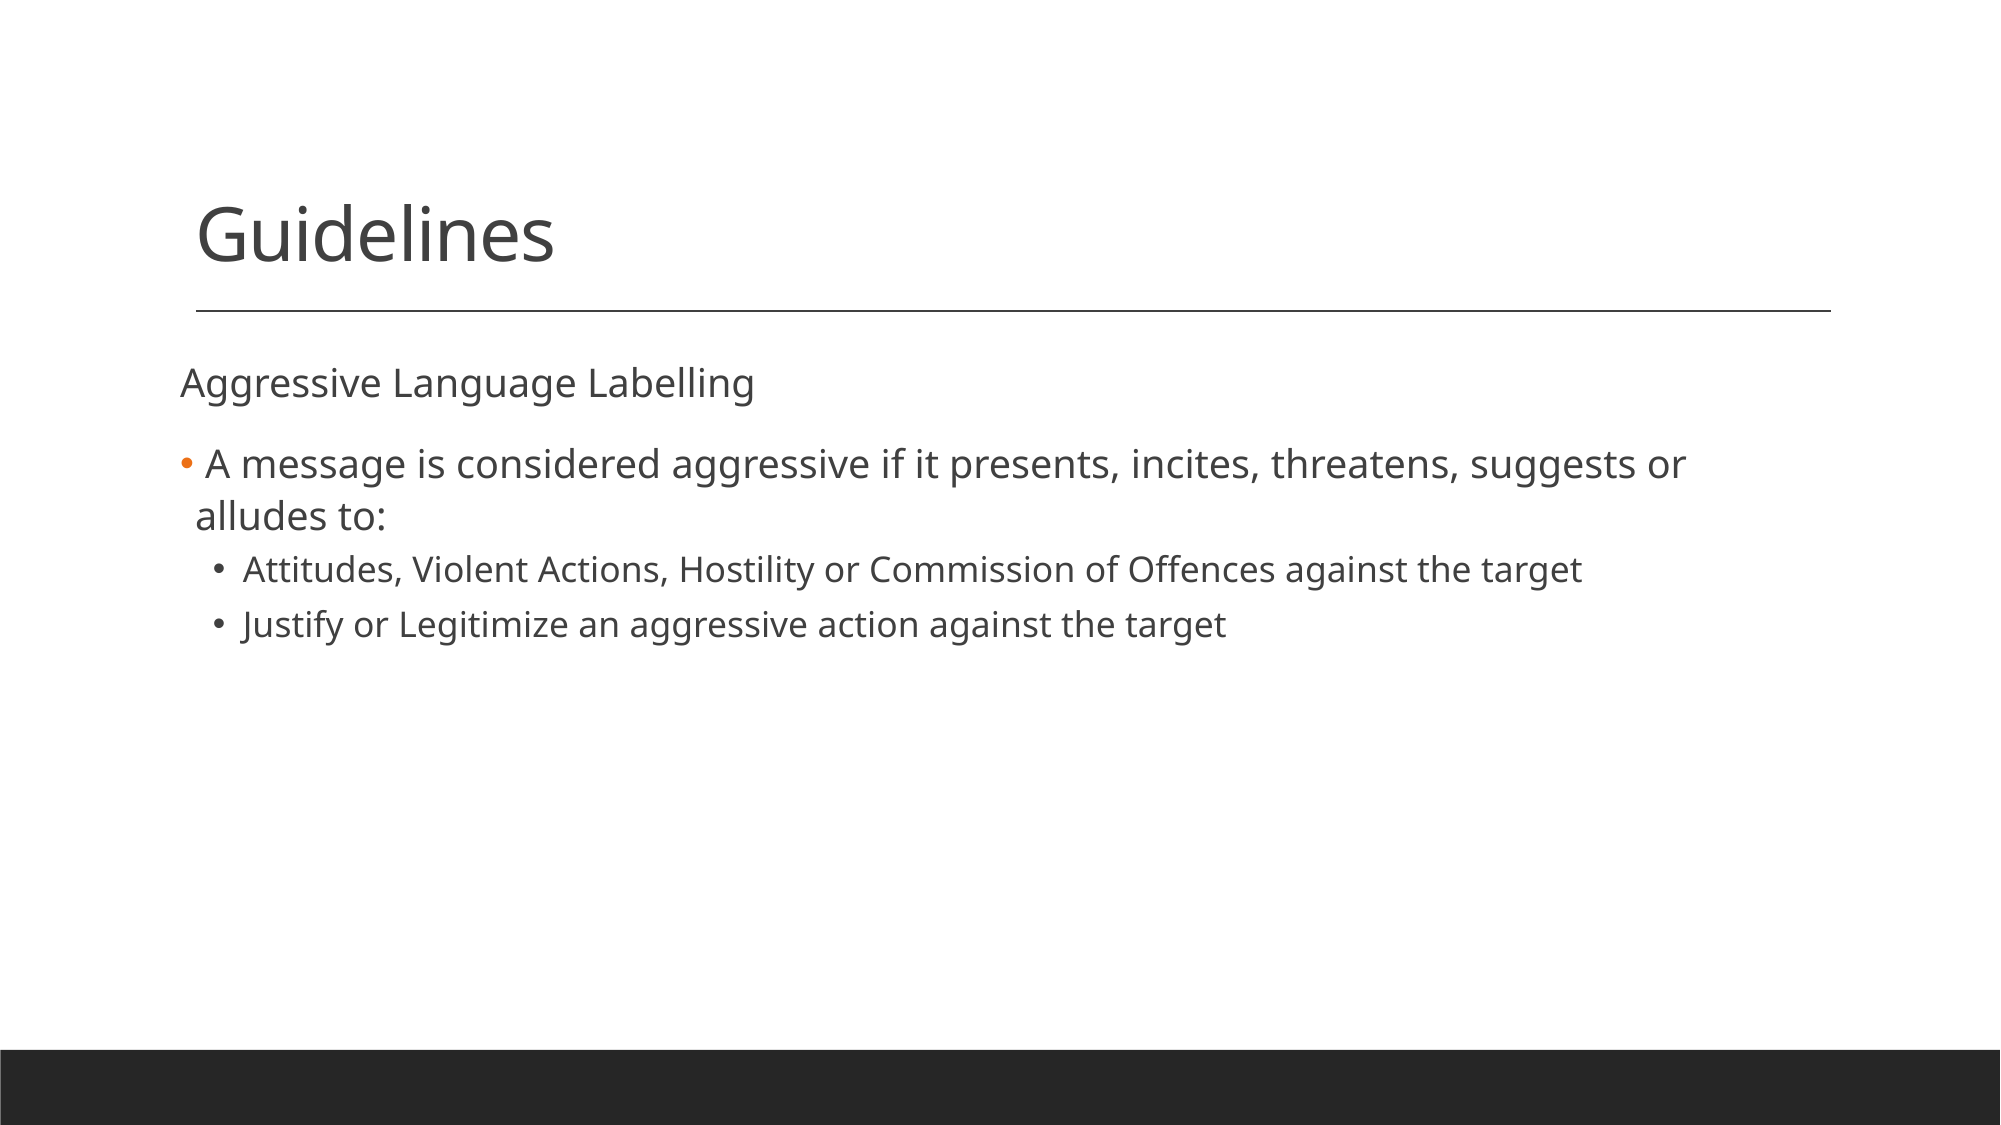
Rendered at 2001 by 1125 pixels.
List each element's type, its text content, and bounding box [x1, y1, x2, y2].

list Aggressive Language Labelling A message is considered aggressive if it presents, incites, threatens, suggests or alludes to: Attitudes, Violent Actions, Hostility or Commission of Offences against the target Justify or Legitimize an aggressive action against the target [180, 345, 1830, 963]
title Guidelines [180, 47, 1830, 285]
